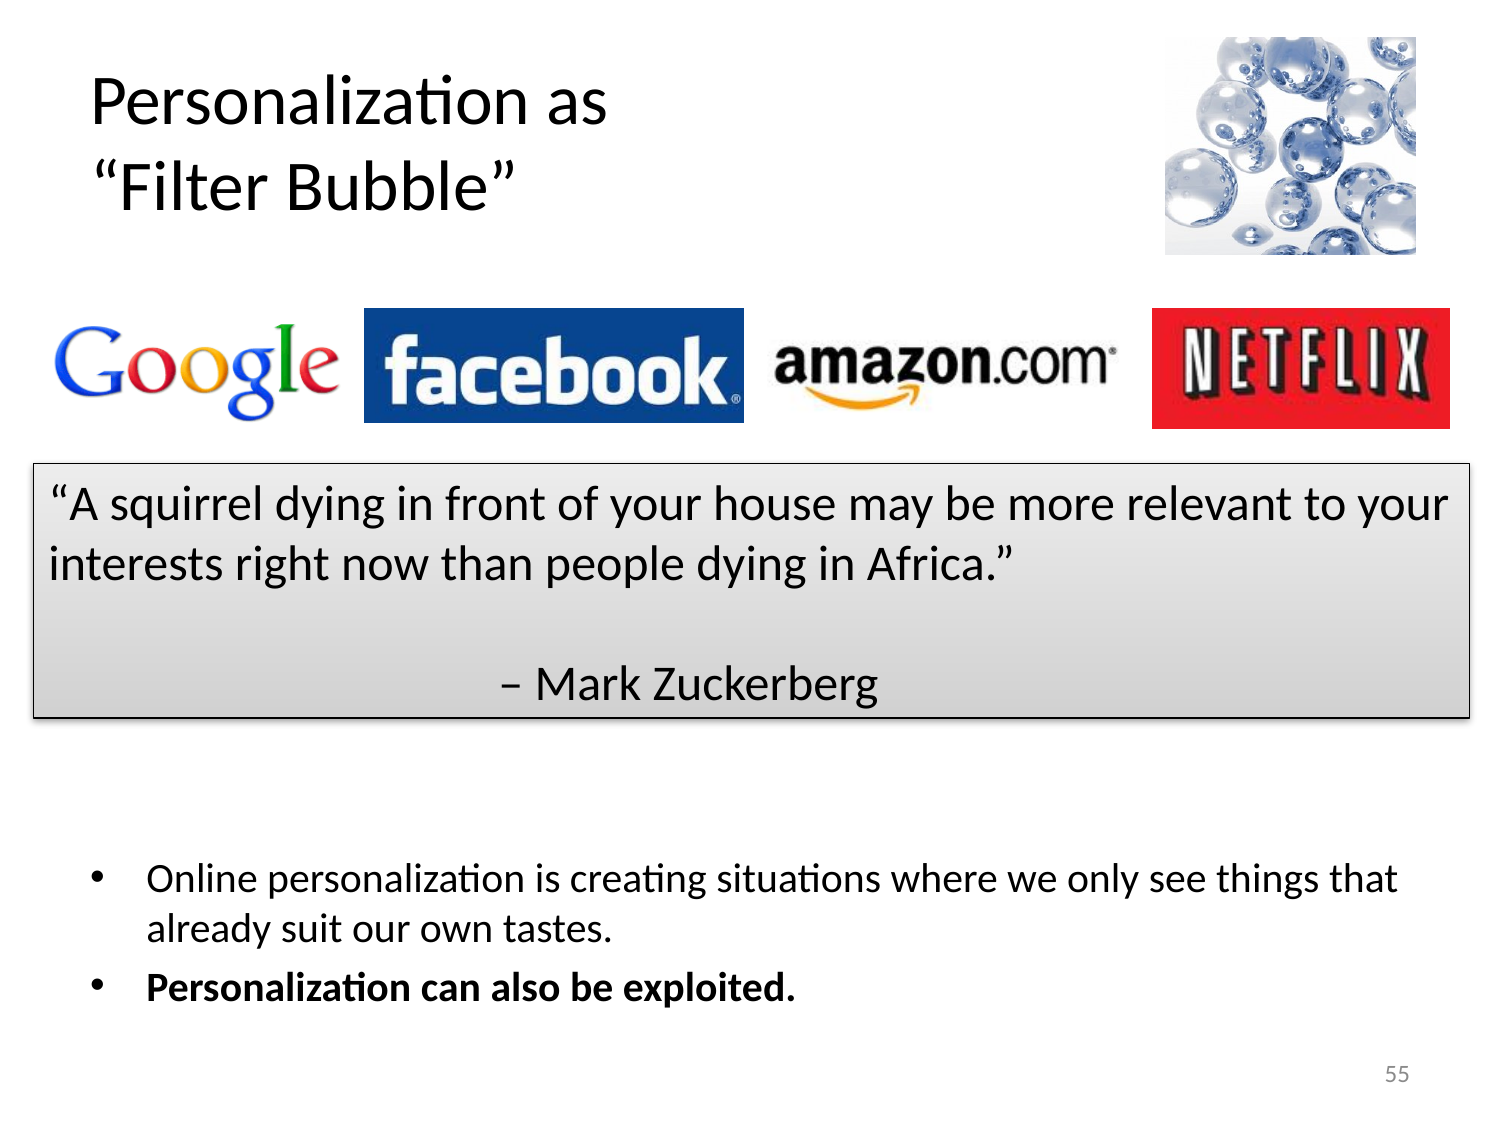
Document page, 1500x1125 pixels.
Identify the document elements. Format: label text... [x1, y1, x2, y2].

slide_number 55 [1074, 1042, 1425, 1103]
picture [766, 326, 1123, 421]
text_box “A squirrel dying in front of your house may be more relevant to your interests right now than people dying in Africa.” – Mark Zuckerberg [33, 463, 1470, 719]
picture [364, 308, 745, 424]
picture [38, 322, 348, 424]
picture [1152, 308, 1450, 430]
title Personalization as “Filter Bubble” [75, 45, 1150, 233]
picture [1165, 37, 1416, 256]
list Online personalization is creating situations where we only see things that already suit our own tastes. Personalization can also be exploited. [75, 843, 1425, 1078]
